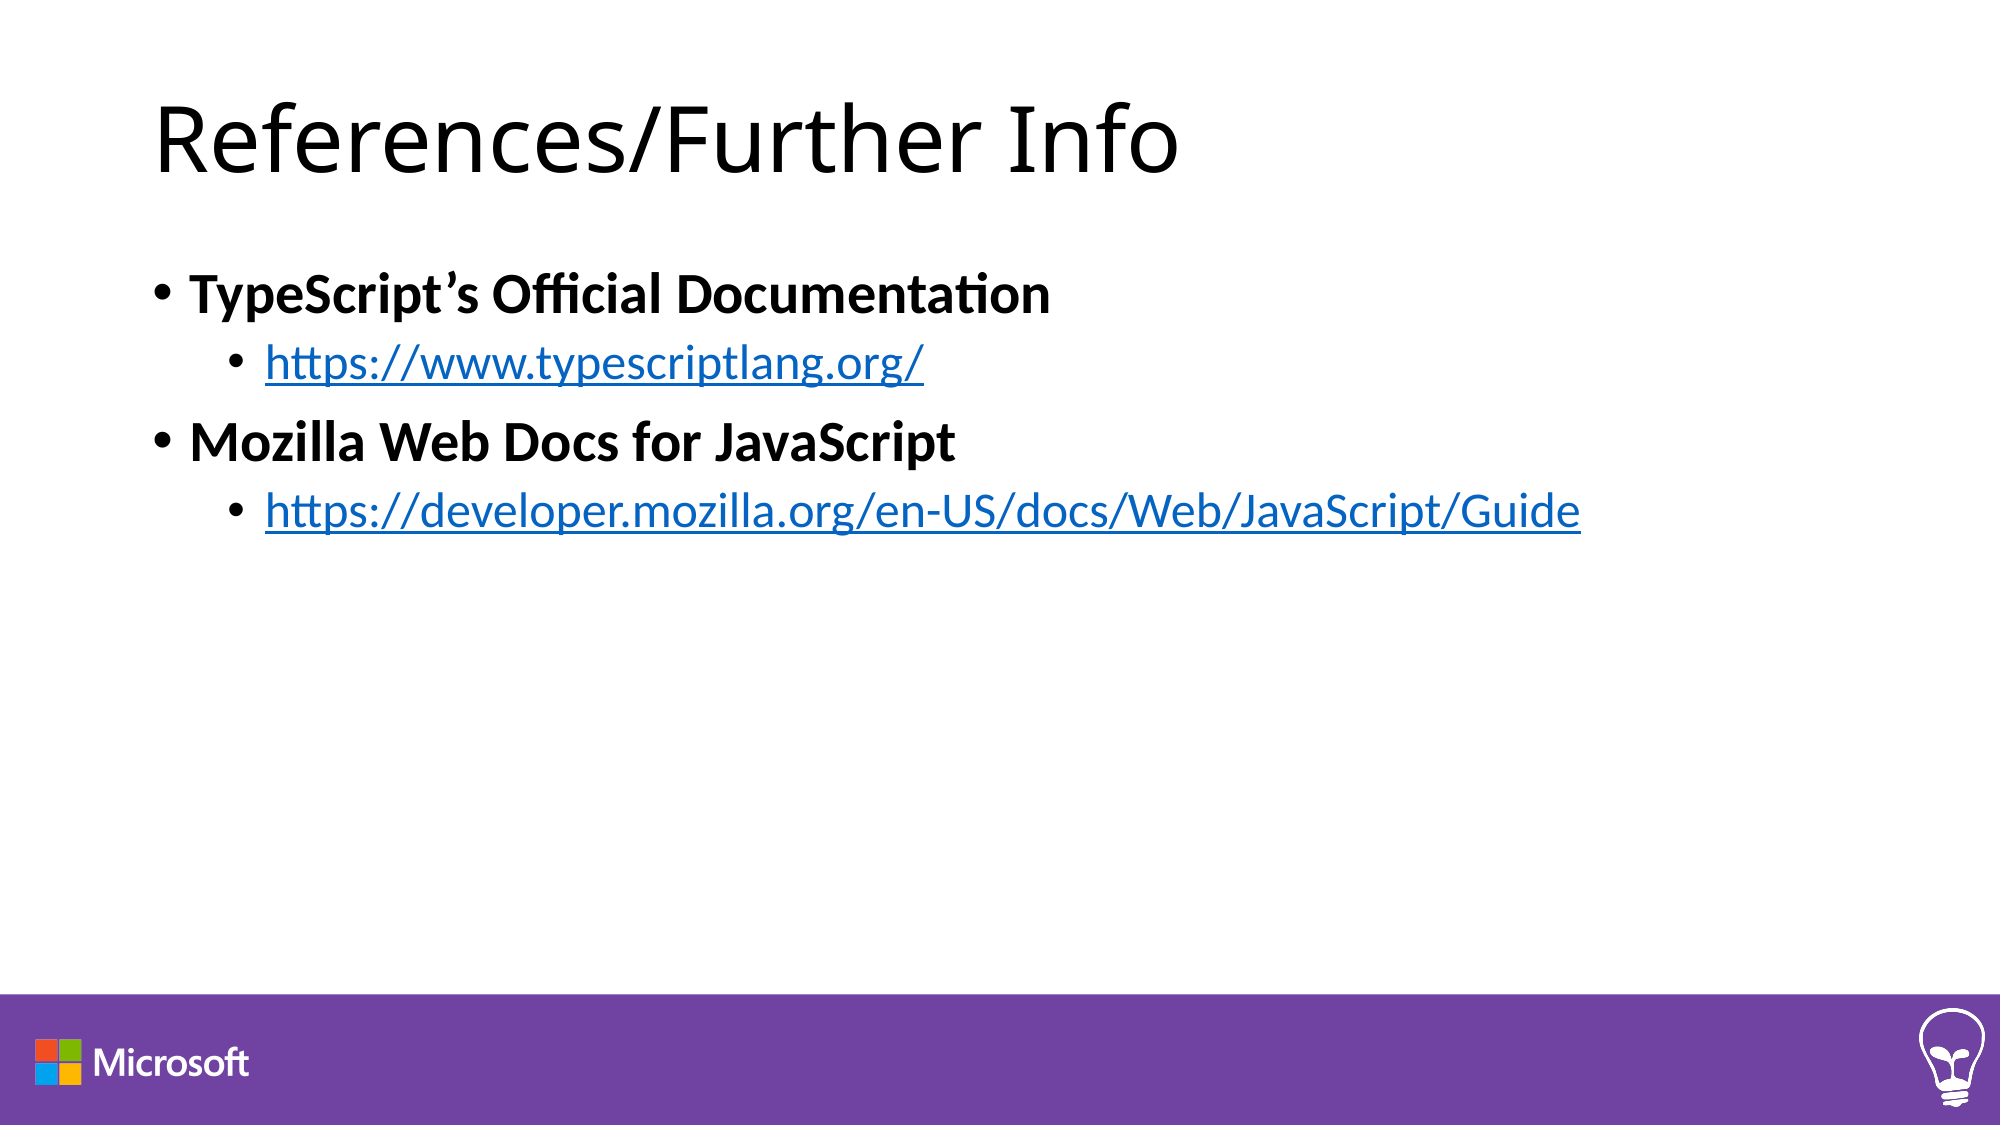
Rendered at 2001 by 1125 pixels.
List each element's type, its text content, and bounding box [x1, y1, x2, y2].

picture [1919, 1008, 1985, 1107]
list TypeScript’s Official Documentation https://www.typescriptlang.org/ Mozilla Web Docs for JavaScript https://developer.mozilla.org/en-US/docs/Web/JavaScript/Guide [137, 255, 1863, 909]
title References/Further Info [137, 59, 1863, 225]
picture [6, 1012, 278, 1112]
